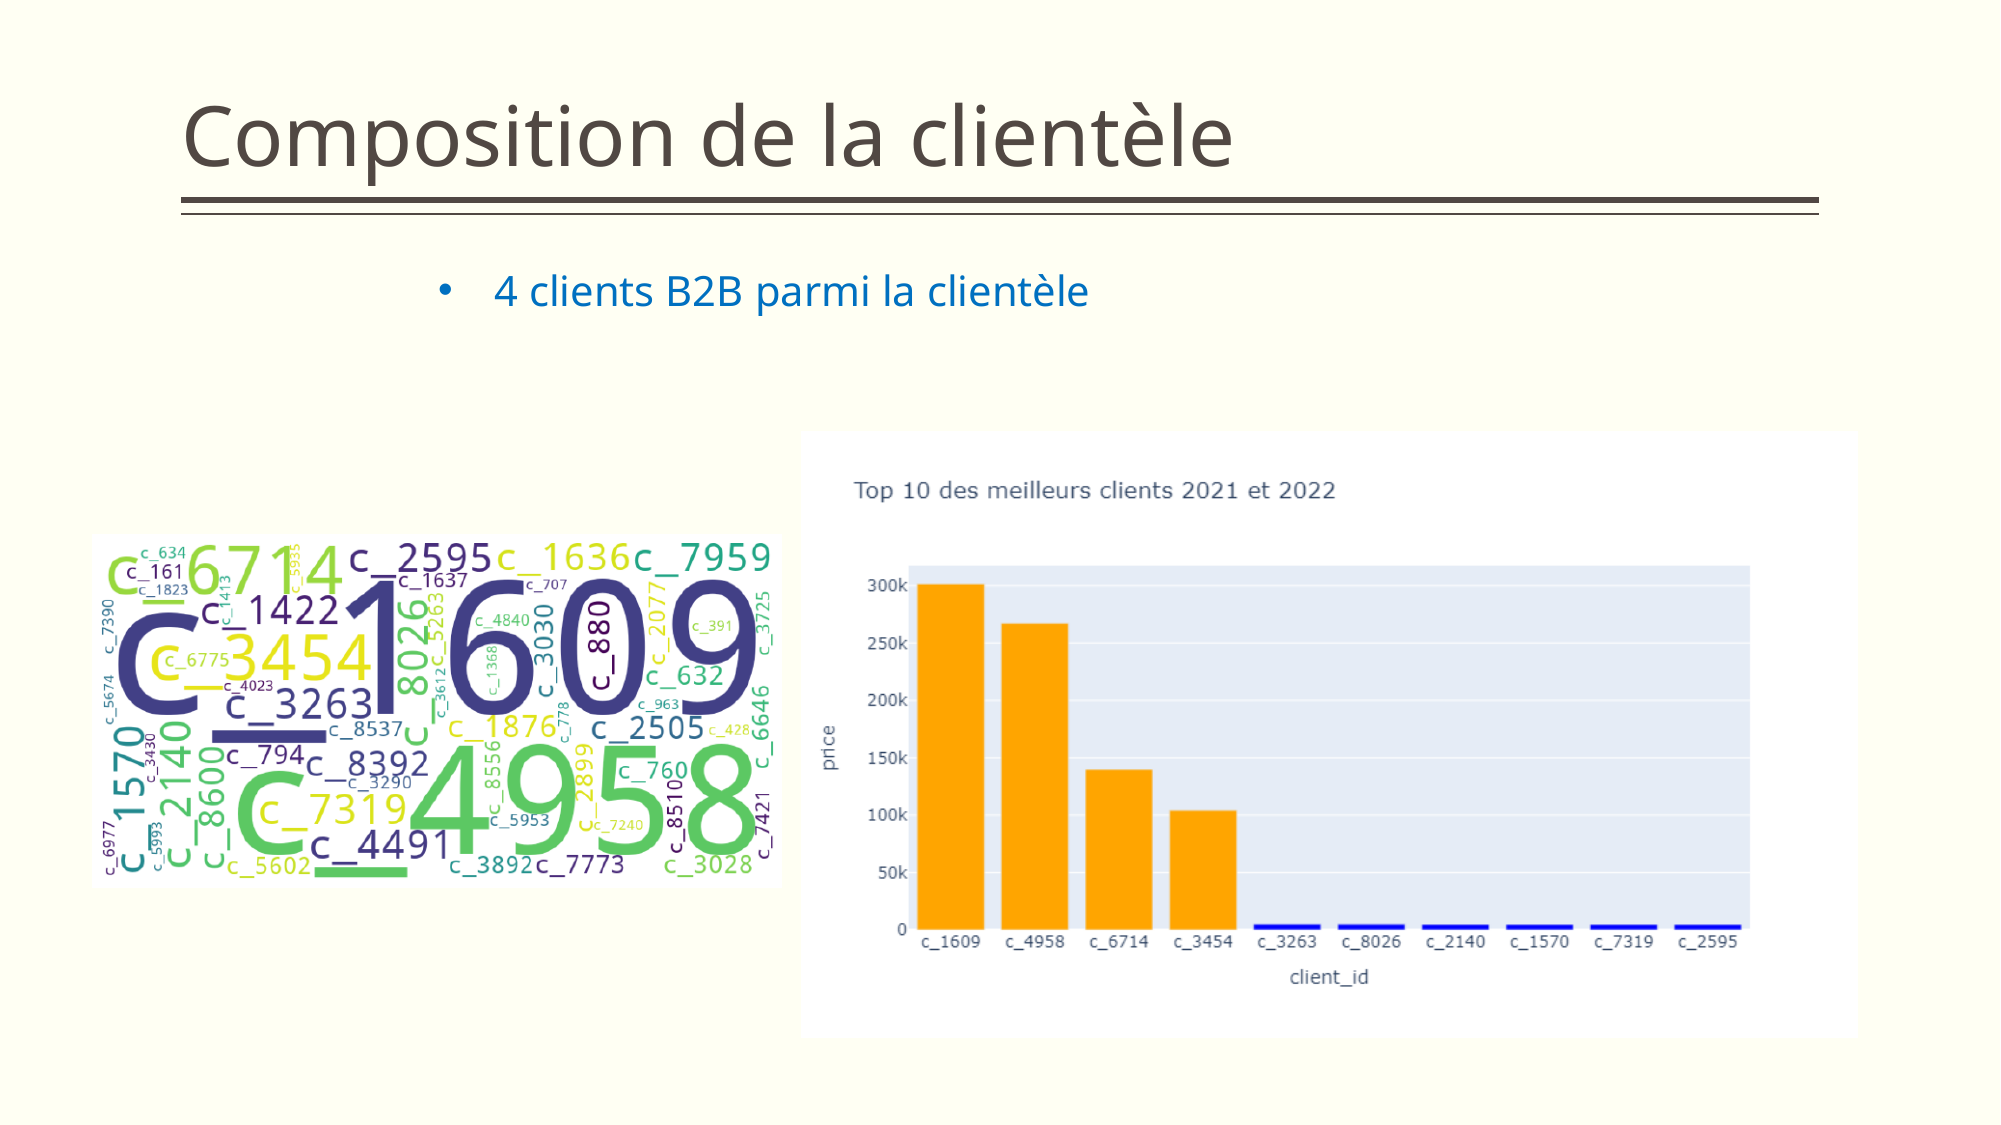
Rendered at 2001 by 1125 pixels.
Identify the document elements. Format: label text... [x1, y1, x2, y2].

text_box 4 clients B2B parmi la clientèle [423, 257, 1496, 322]
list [92, 534, 782, 888]
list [800, 431, 1858, 1038]
title Composition de la clientèle [181, 12, 1819, 193]
